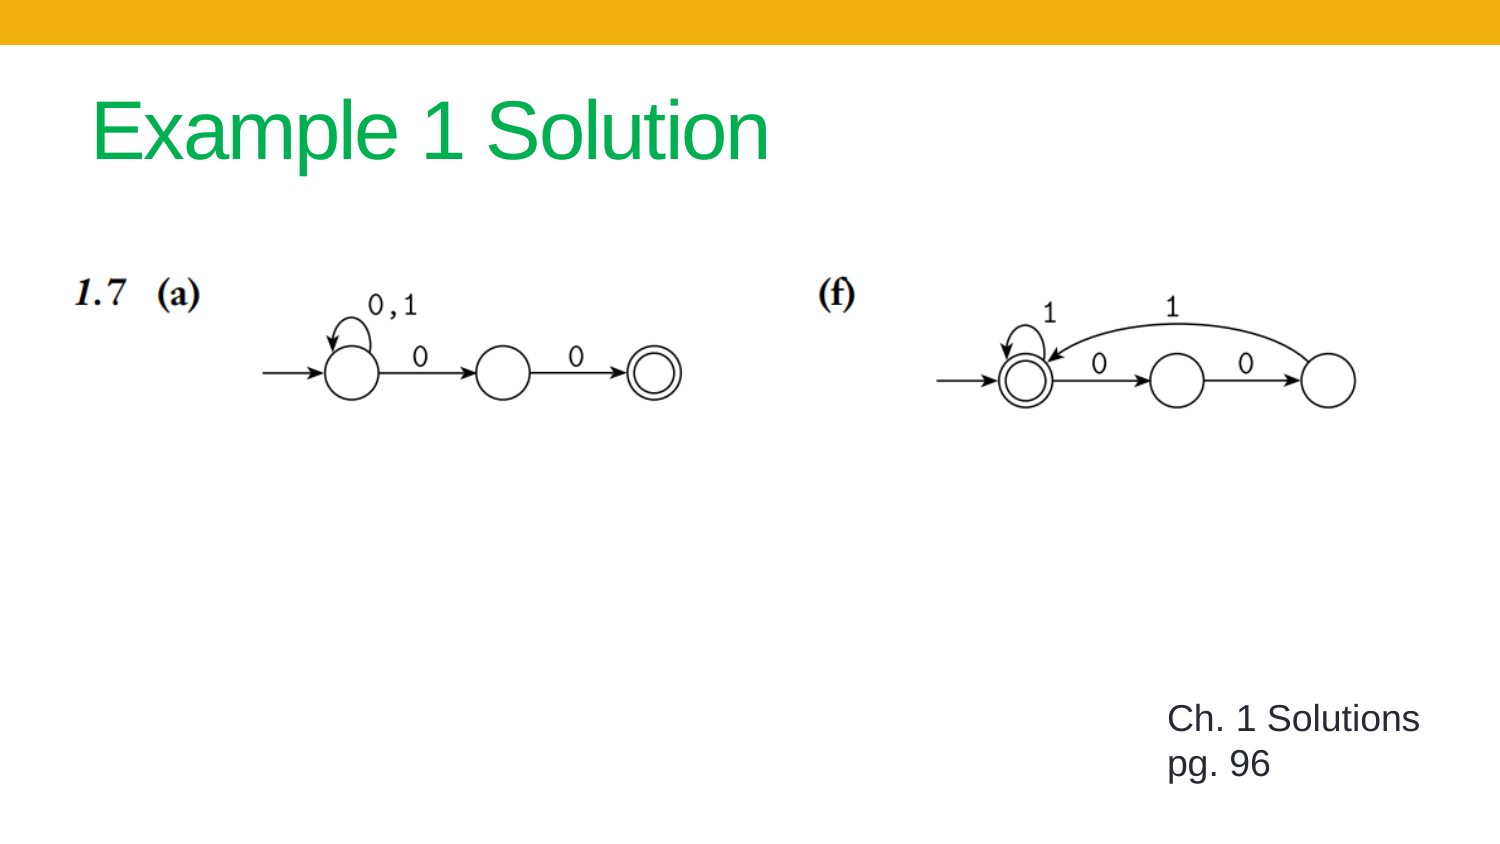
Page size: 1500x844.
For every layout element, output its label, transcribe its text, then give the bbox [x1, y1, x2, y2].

title Example 1 Solution [75, 65, 1425, 188]
picture [41, 237, 1426, 482]
text_box Ch. 1 Solutions pg. 96 [1152, 686, 1481, 792]
